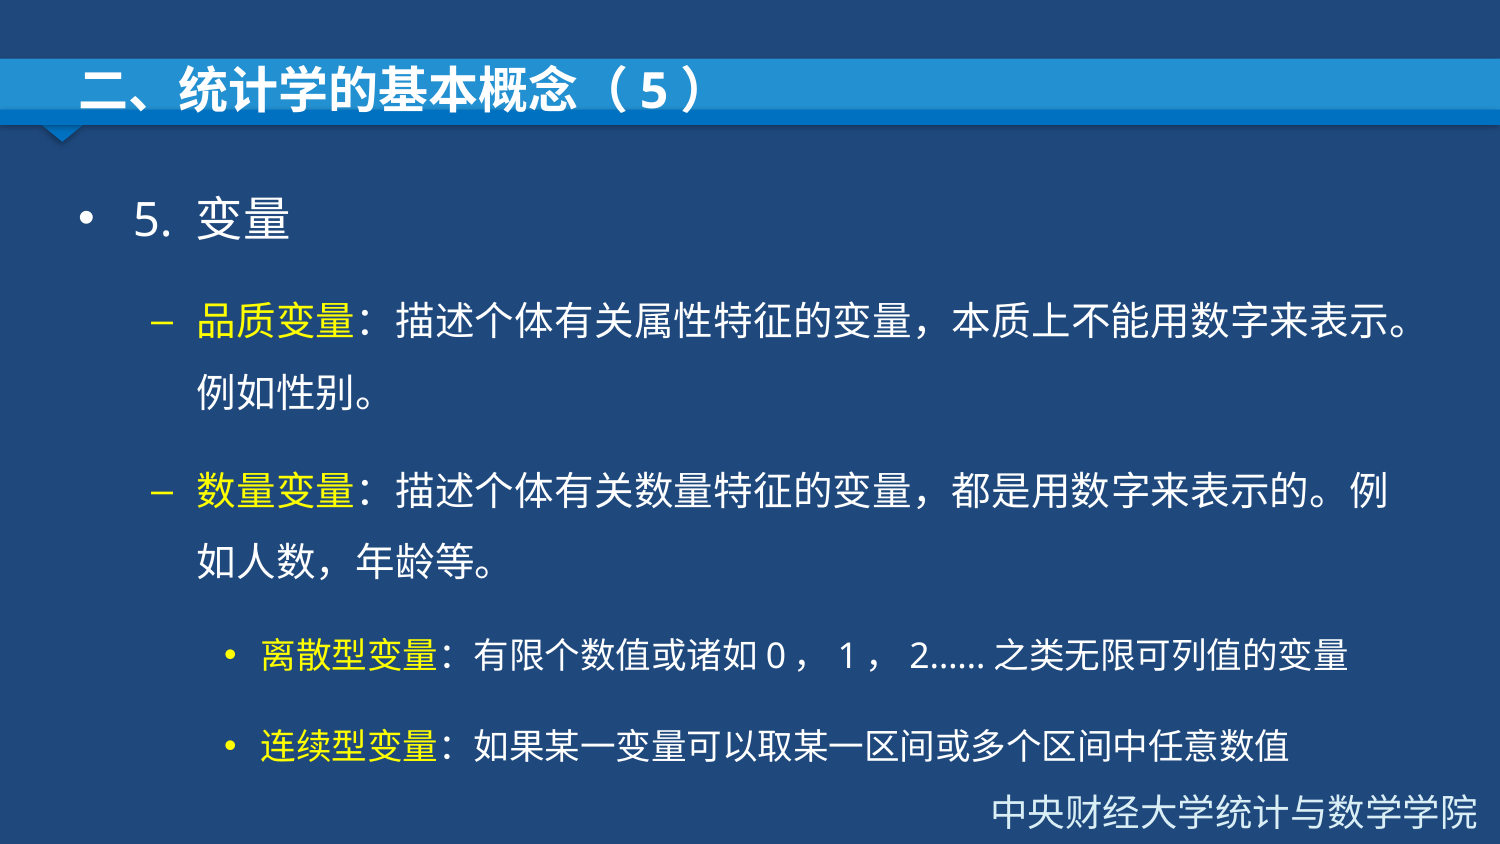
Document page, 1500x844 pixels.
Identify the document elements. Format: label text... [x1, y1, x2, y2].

list 5. 变量 品质变量：描述个体有关属性特征的变量，本质上不能用数字来表示。例如性别。 数量变量：描述个体有关数量特征的变量，都是用数字来表示的。例如人数，年龄等。 离散型变量：有限个数值或诸如0，1，2……之类无限可列值的变量 连续型变量：如果某一变量可以取某一区间或多个区间中任意数值 [63, 169, 1414, 785]
title 二、统计学的基本概念（5） [63, 54, 1414, 122]
